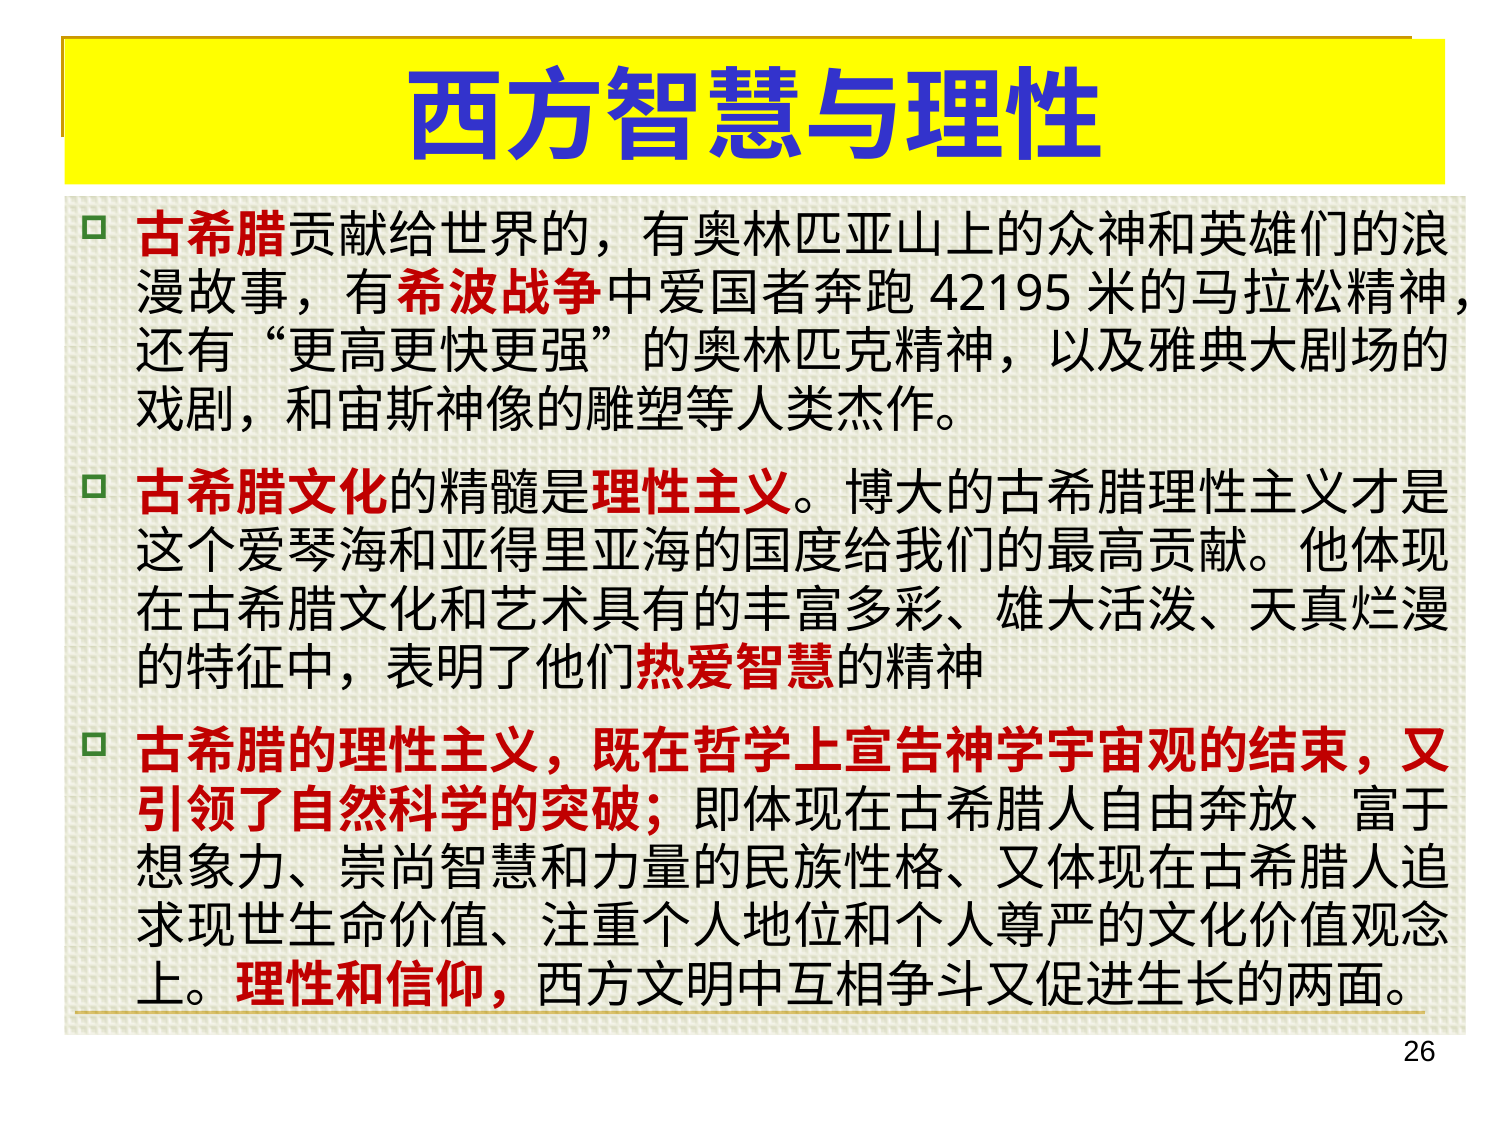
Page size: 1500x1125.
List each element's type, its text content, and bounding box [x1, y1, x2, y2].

list 古希腊贡献给世界的，有奥林匹亚山上的众神和英雄们的浪漫故事，有希波战争中爱国者奔跑42195米的马拉松精神，还有“更高更快更强”的奥林匹克精神，以及雅典大剧场的戏剧，和宙斯神像的雕塑等人类杰作。 古希腊文化的精髓是理性主义。博大的古希腊理性主义才是这个爱琴海和亚得里亚海的国度给我们的最高贡献。他体现在古希腊文化和艺术具有的丰富多彩、雄大活泼、天真烂漫的特征中，表明了他们热爱智慧的精神 古希腊的理性主义，既在哲学上宣告神学宇宙观的结束，又引领了自然科学的突破；即体现在古希腊人自由奔放、富于想象力、崇尚智慧和力量的民族性格、又体现在古希腊人追求现世生命价值、注重个人地位和个人尊严的文化价值观念上。理性和信仰，西方文明中互相争斗又促进生长的两面。 [64, 195, 1466, 1035]
title 西方智慧与理性 [64, 38, 1446, 185]
text_box [1074, 1024, 1451, 1103]
